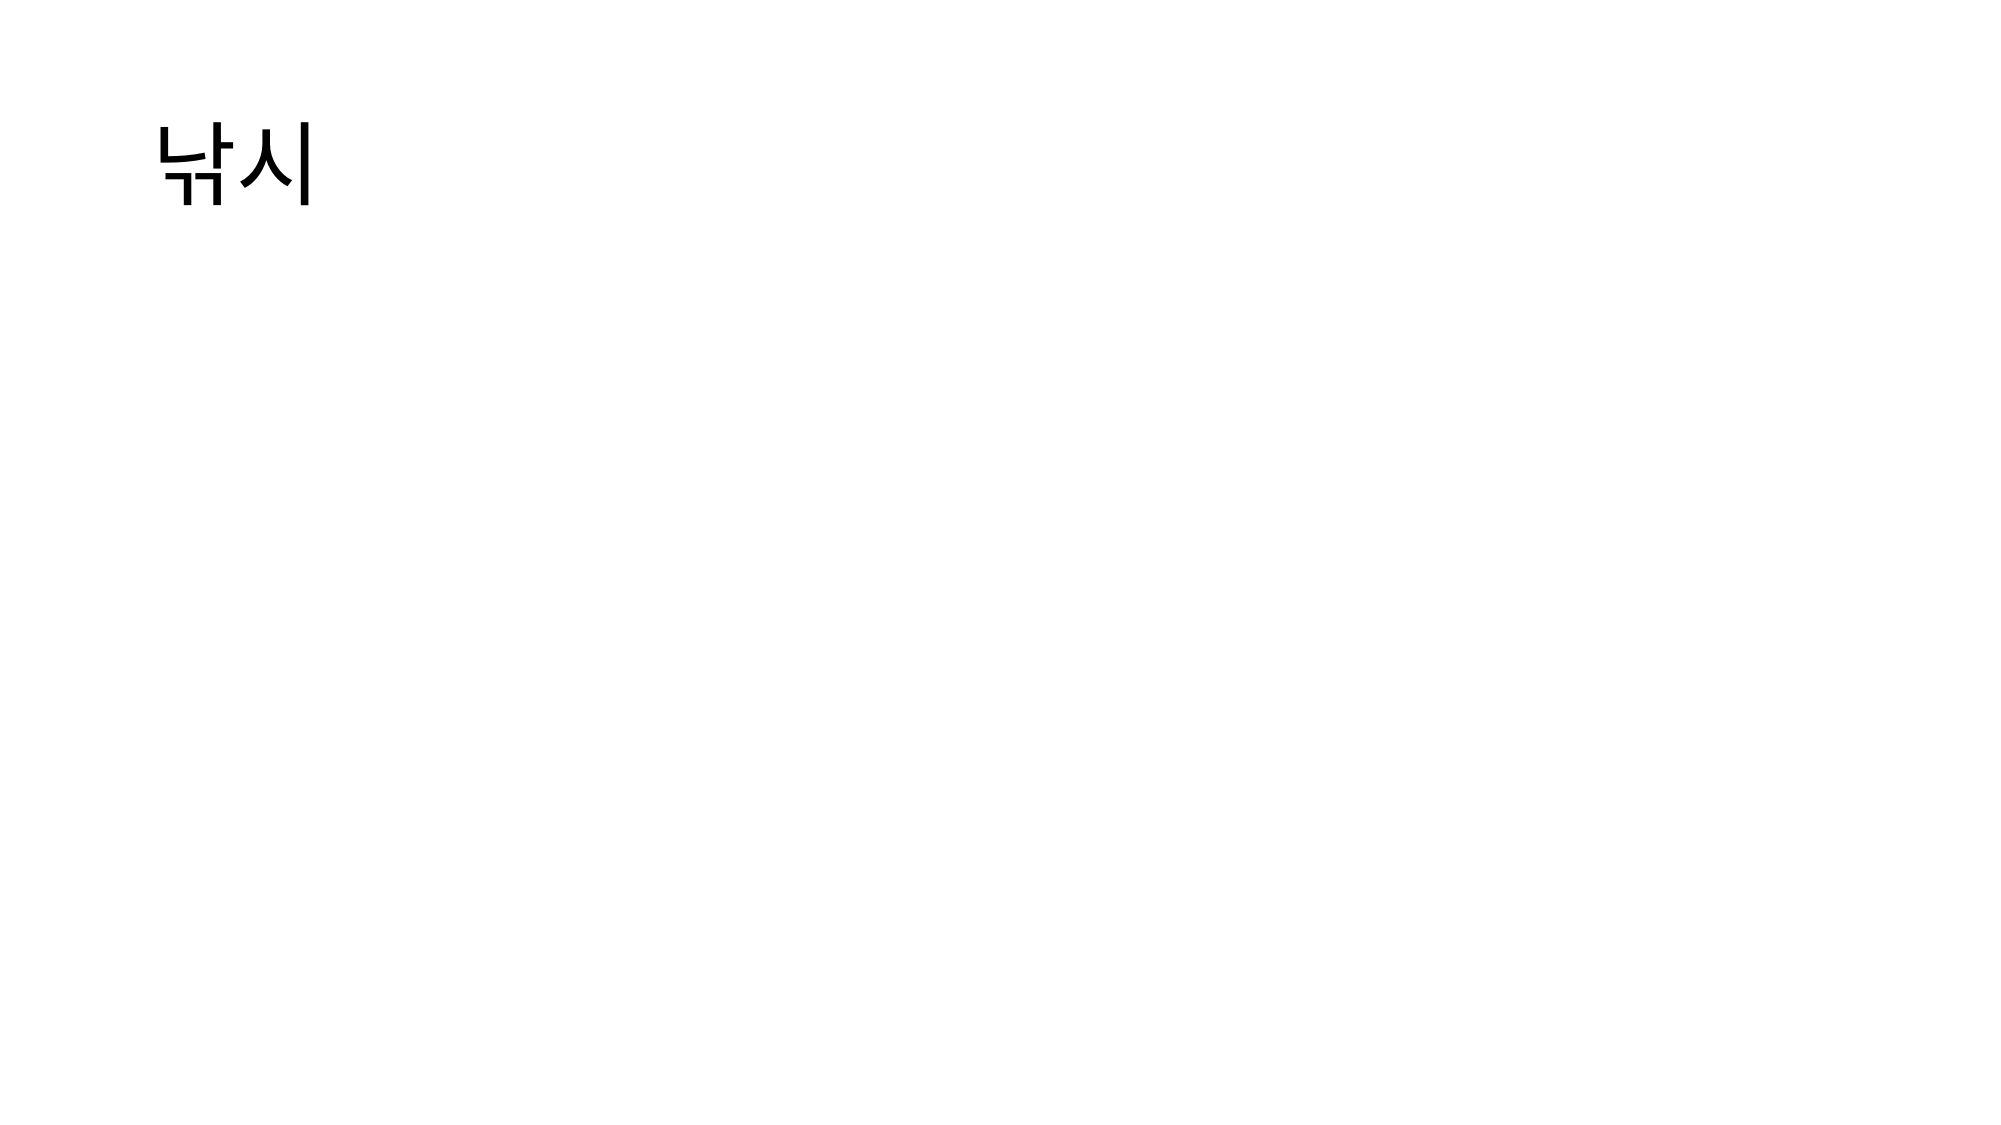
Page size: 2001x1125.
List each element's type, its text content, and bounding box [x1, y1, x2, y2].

title 낚시 [137, 59, 1863, 278]
